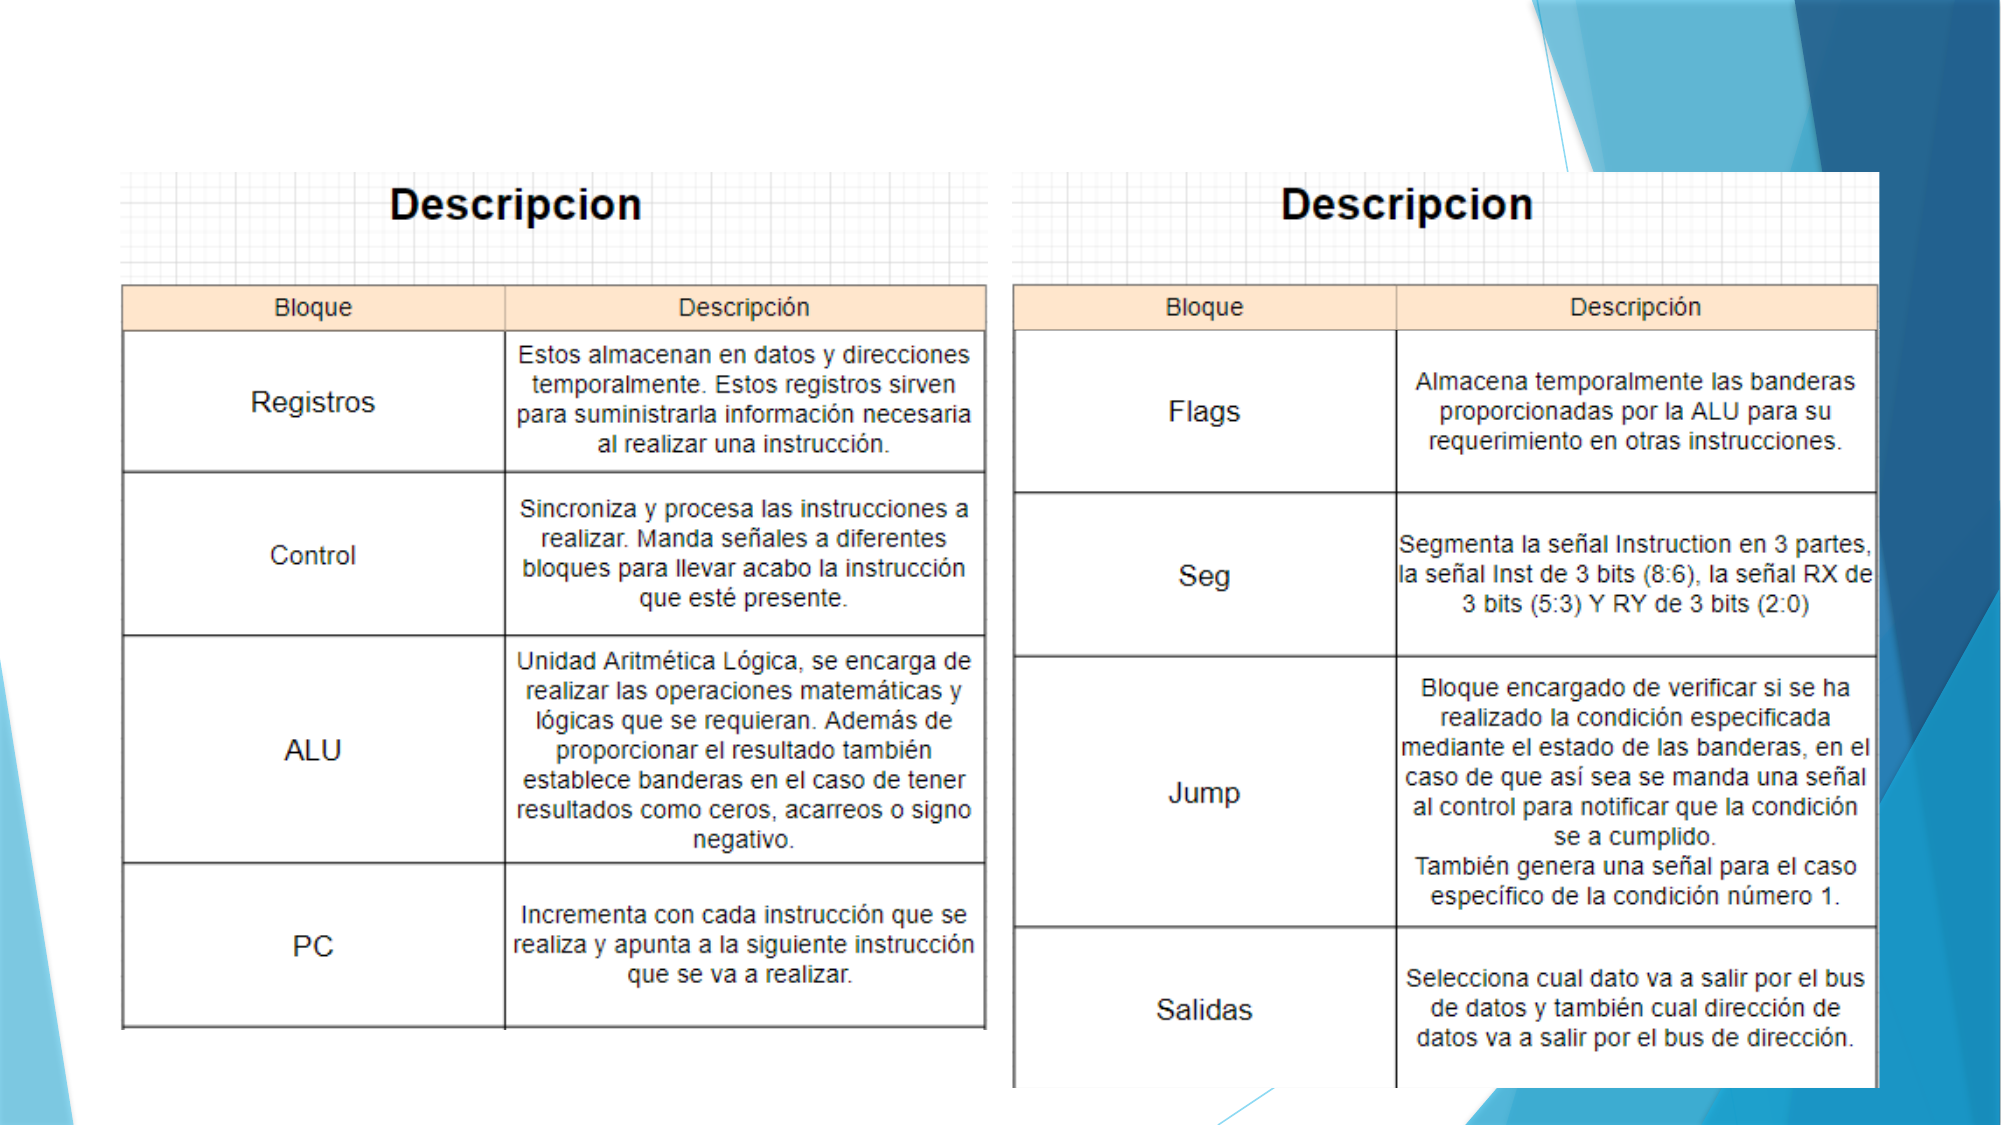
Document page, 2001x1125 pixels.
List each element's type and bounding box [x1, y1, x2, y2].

picture [119, 172, 989, 1031]
picture [1011, 172, 1880, 1089]
